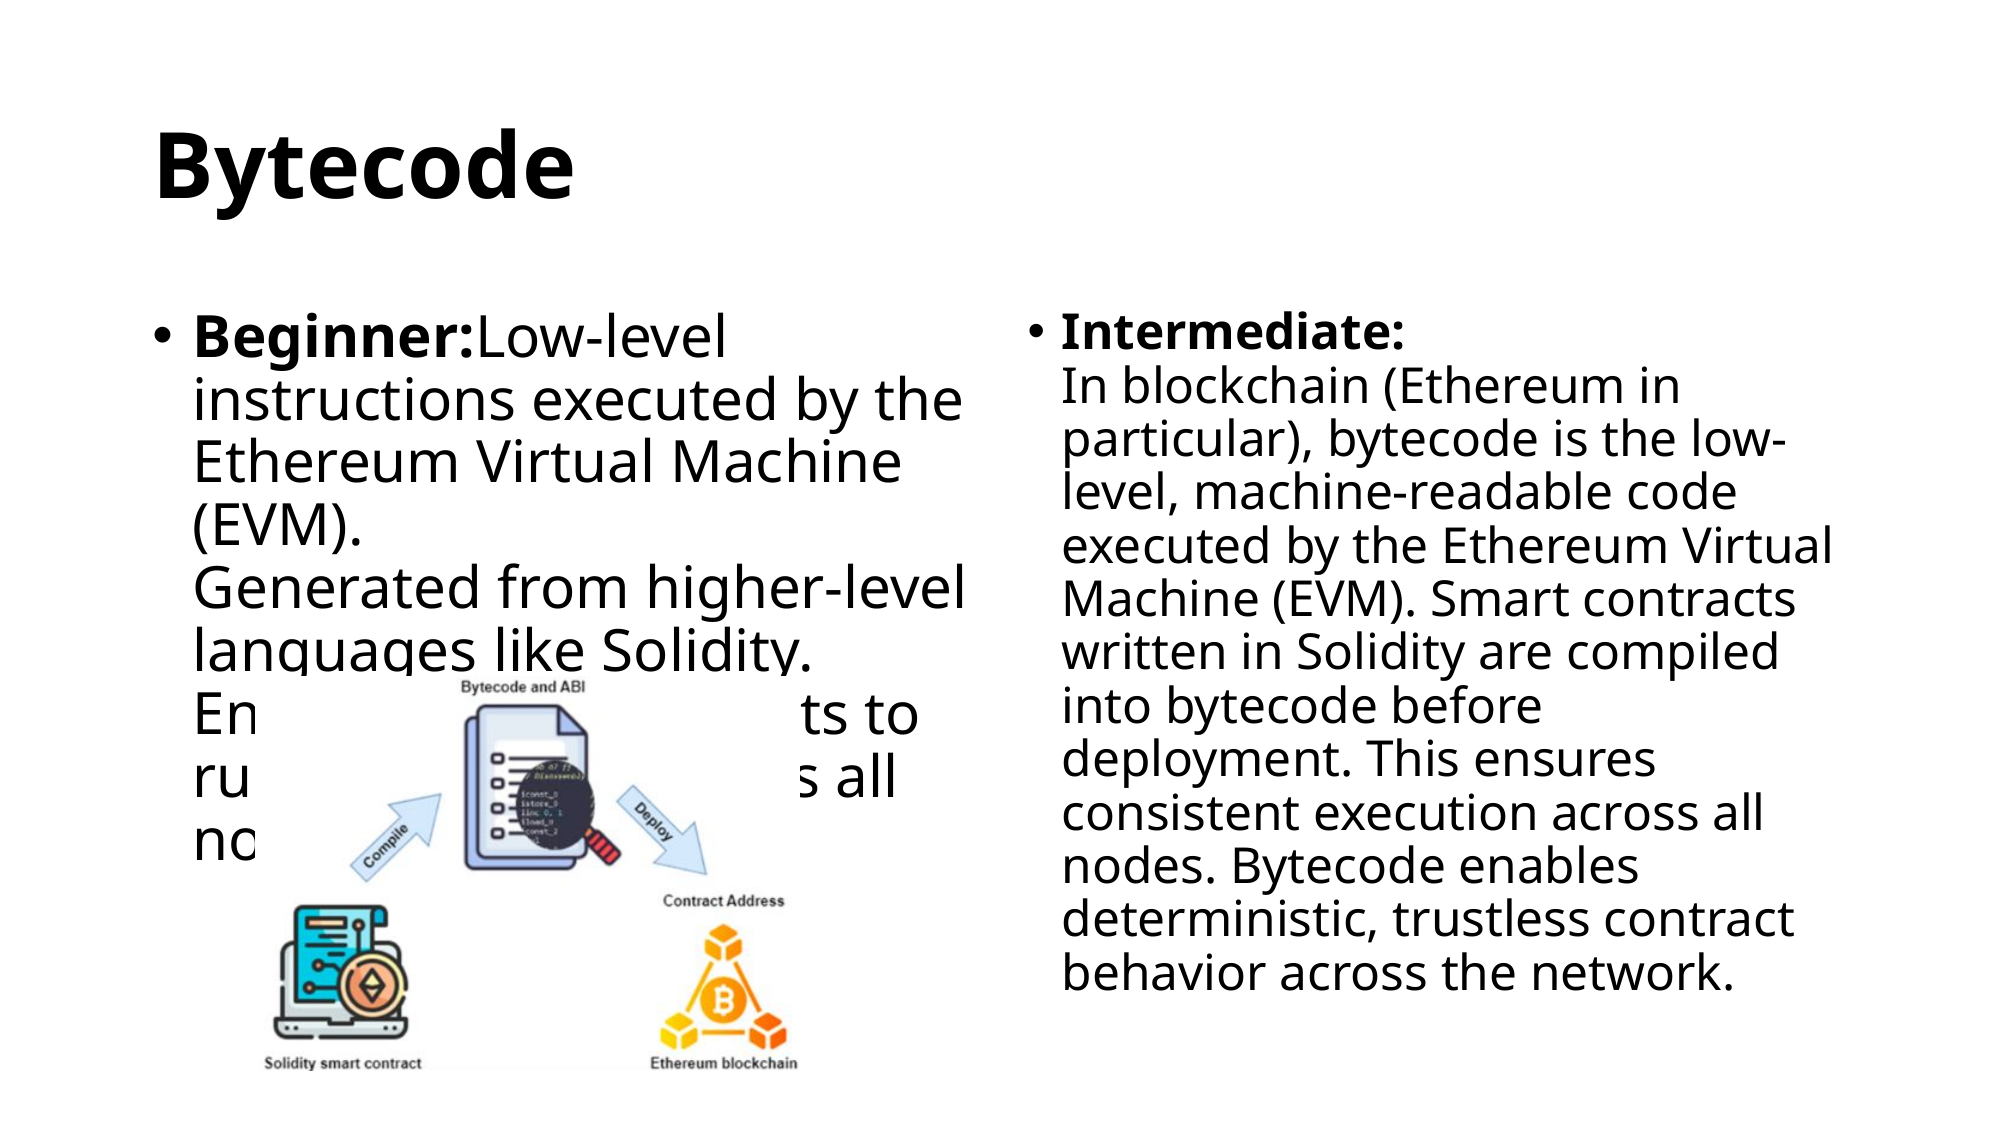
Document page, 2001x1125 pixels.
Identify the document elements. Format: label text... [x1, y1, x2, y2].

list Intermediate: In blockchain (Ethereum in particular), bytecode is the low-level, machine-readable code executed by the Ethereum Virtual Machine (EVM). Smart contracts written in Solidity are compiled into bytecode before deployment. This ensures consistent execution across all nodes. Bytecode enables deterministic, trustless contract behavior across the network. [1012, 299, 1863, 1014]
picture [254, 676, 801, 1071]
title Bytecode [137, 59, 1863, 278]
list Beginner:Low-level instructions executed by the Ethereum Virtual Machine (EVM). Generated from higher-level languages like Solidity. Enables smart contracts to run consistently across all nodes. [137, 299, 988, 1014]
